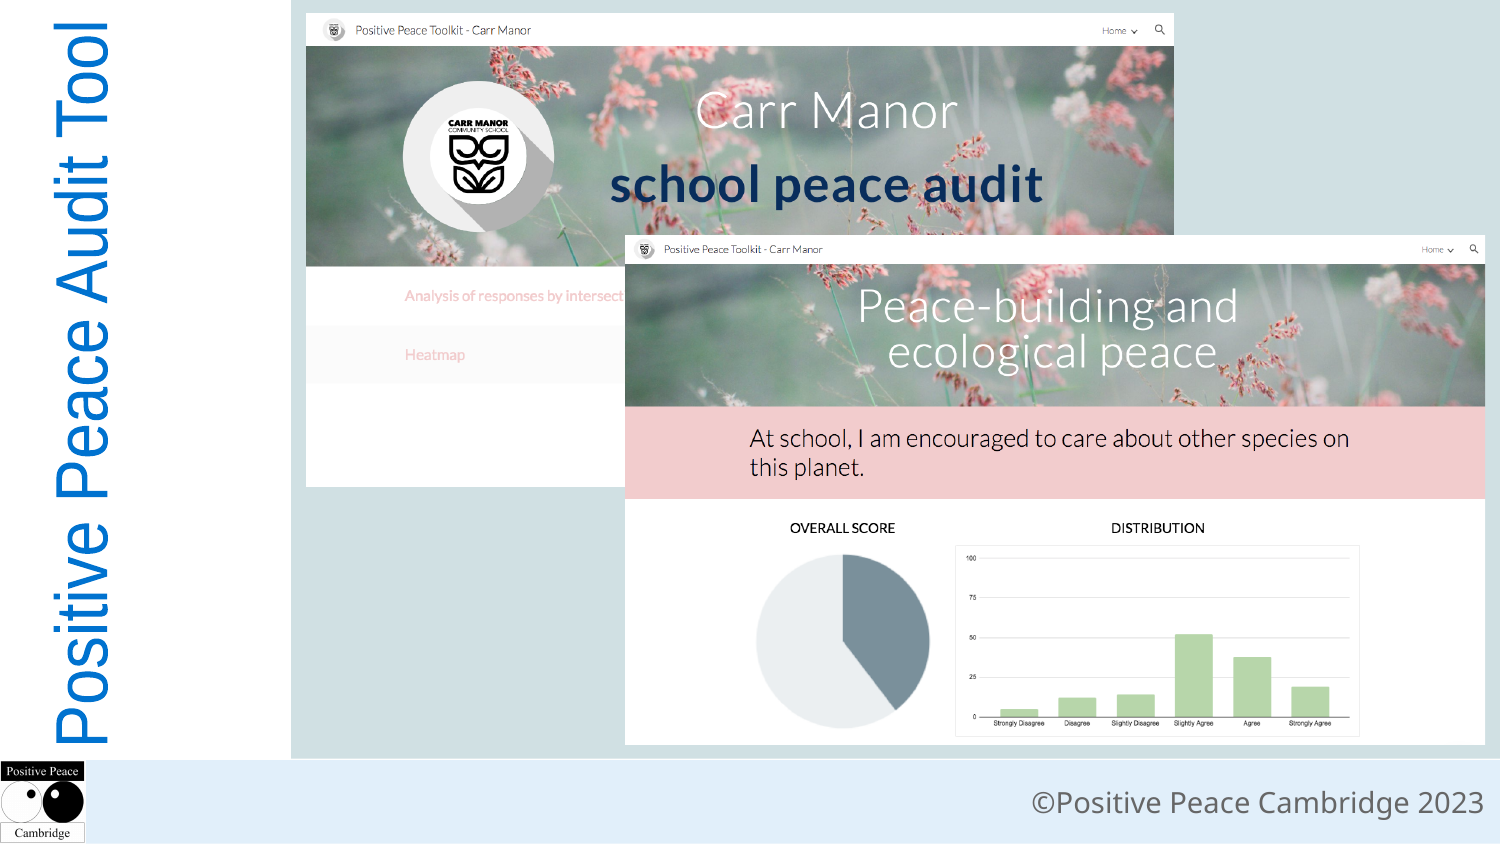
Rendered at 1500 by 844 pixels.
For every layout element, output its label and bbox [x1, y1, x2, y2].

picture [306, 12, 1486, 746]
picture [0, 760, 86, 844]
text_box [291, 0, 1500, 759]
